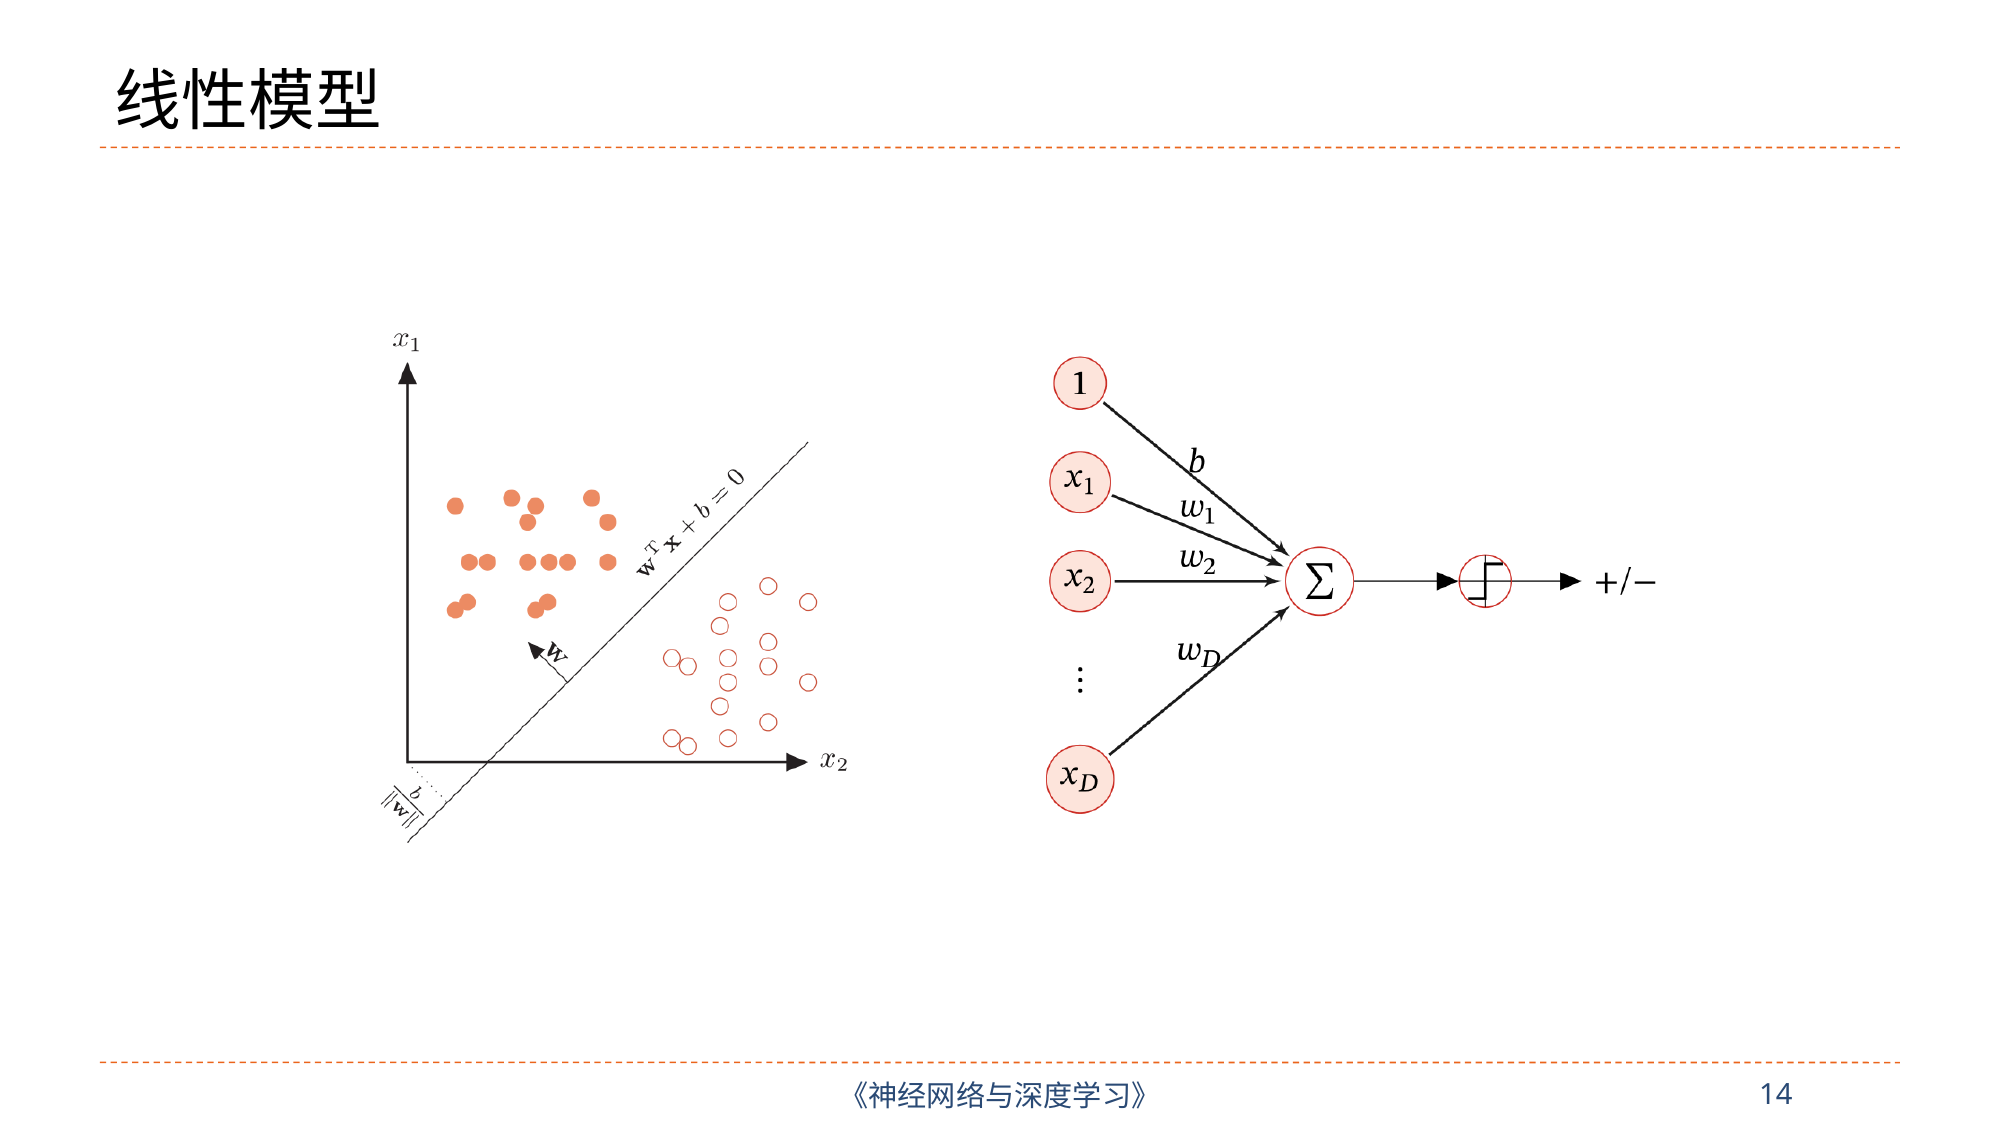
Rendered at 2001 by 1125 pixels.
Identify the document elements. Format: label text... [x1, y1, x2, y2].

title 线性模型 [99, 24, 1900, 146]
picture [1024, 336, 1687, 832]
picture [324, 312, 917, 861]
